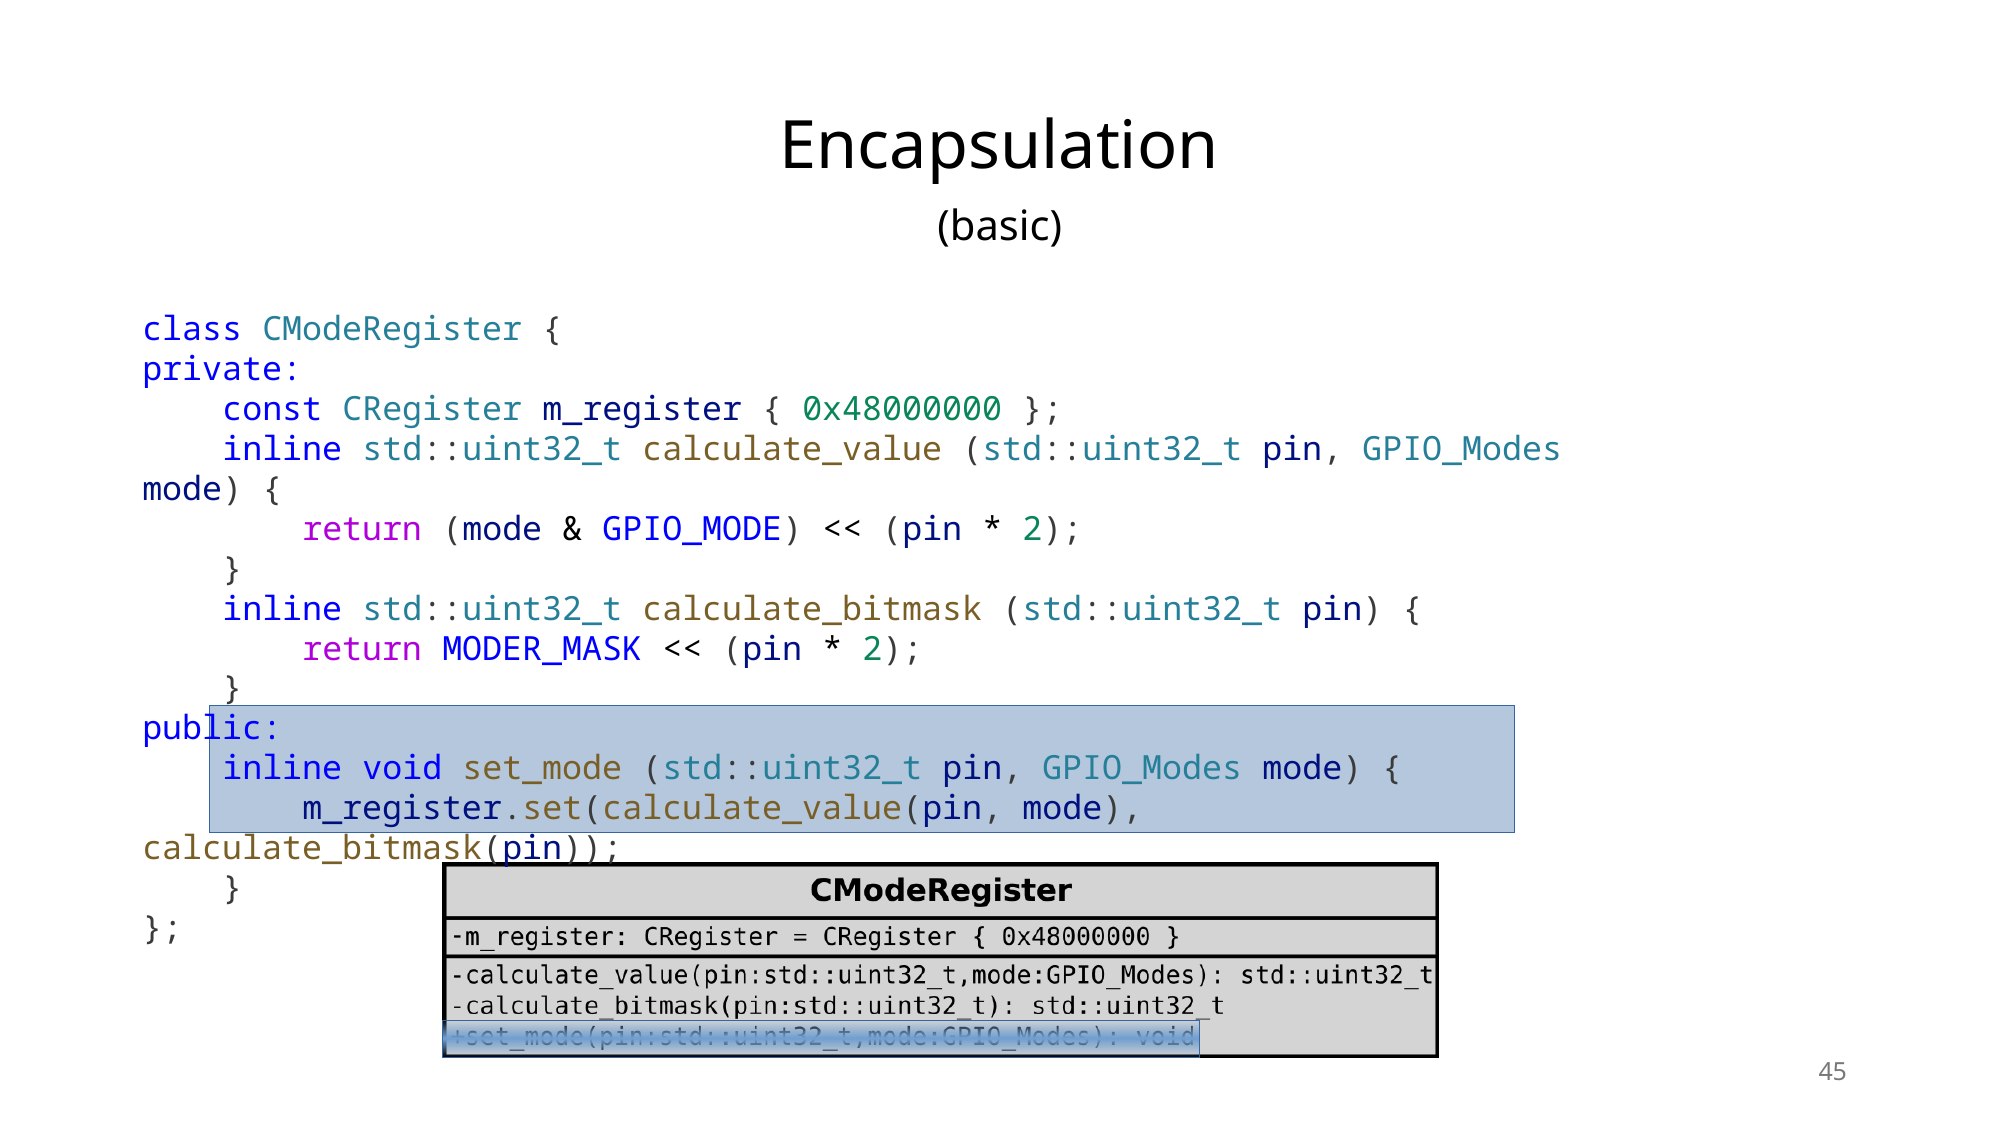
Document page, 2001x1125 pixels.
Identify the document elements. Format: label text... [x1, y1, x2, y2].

picture [442, 862, 1439, 1058]
slide_number 45 [1412, 1042, 1862, 1102]
text_box class CModeRegister { private: const CRegister m_register { 0x48000000 }; inline std::uint32_t calculate_value (std::uint32_t pin, GPIO_Modes mode) { return (mode & GPIO_MODE) << (pin * 2); } inline std::uint32_t calculate_bitmask (std::uint32_t pin) { return MODER_MASK << (pin * 2); } public: inline void set_mode (std::uint32_t pin, GPIO_Modes mode) { m_register.set(calculate_value(pin, mode), calculate_bitmask(pin)); } }; [127, 299, 1599, 780]
text_box [209, 780, 1515, 833]
text_box Encapsulation (basic) [317, 103, 1683, 270]
